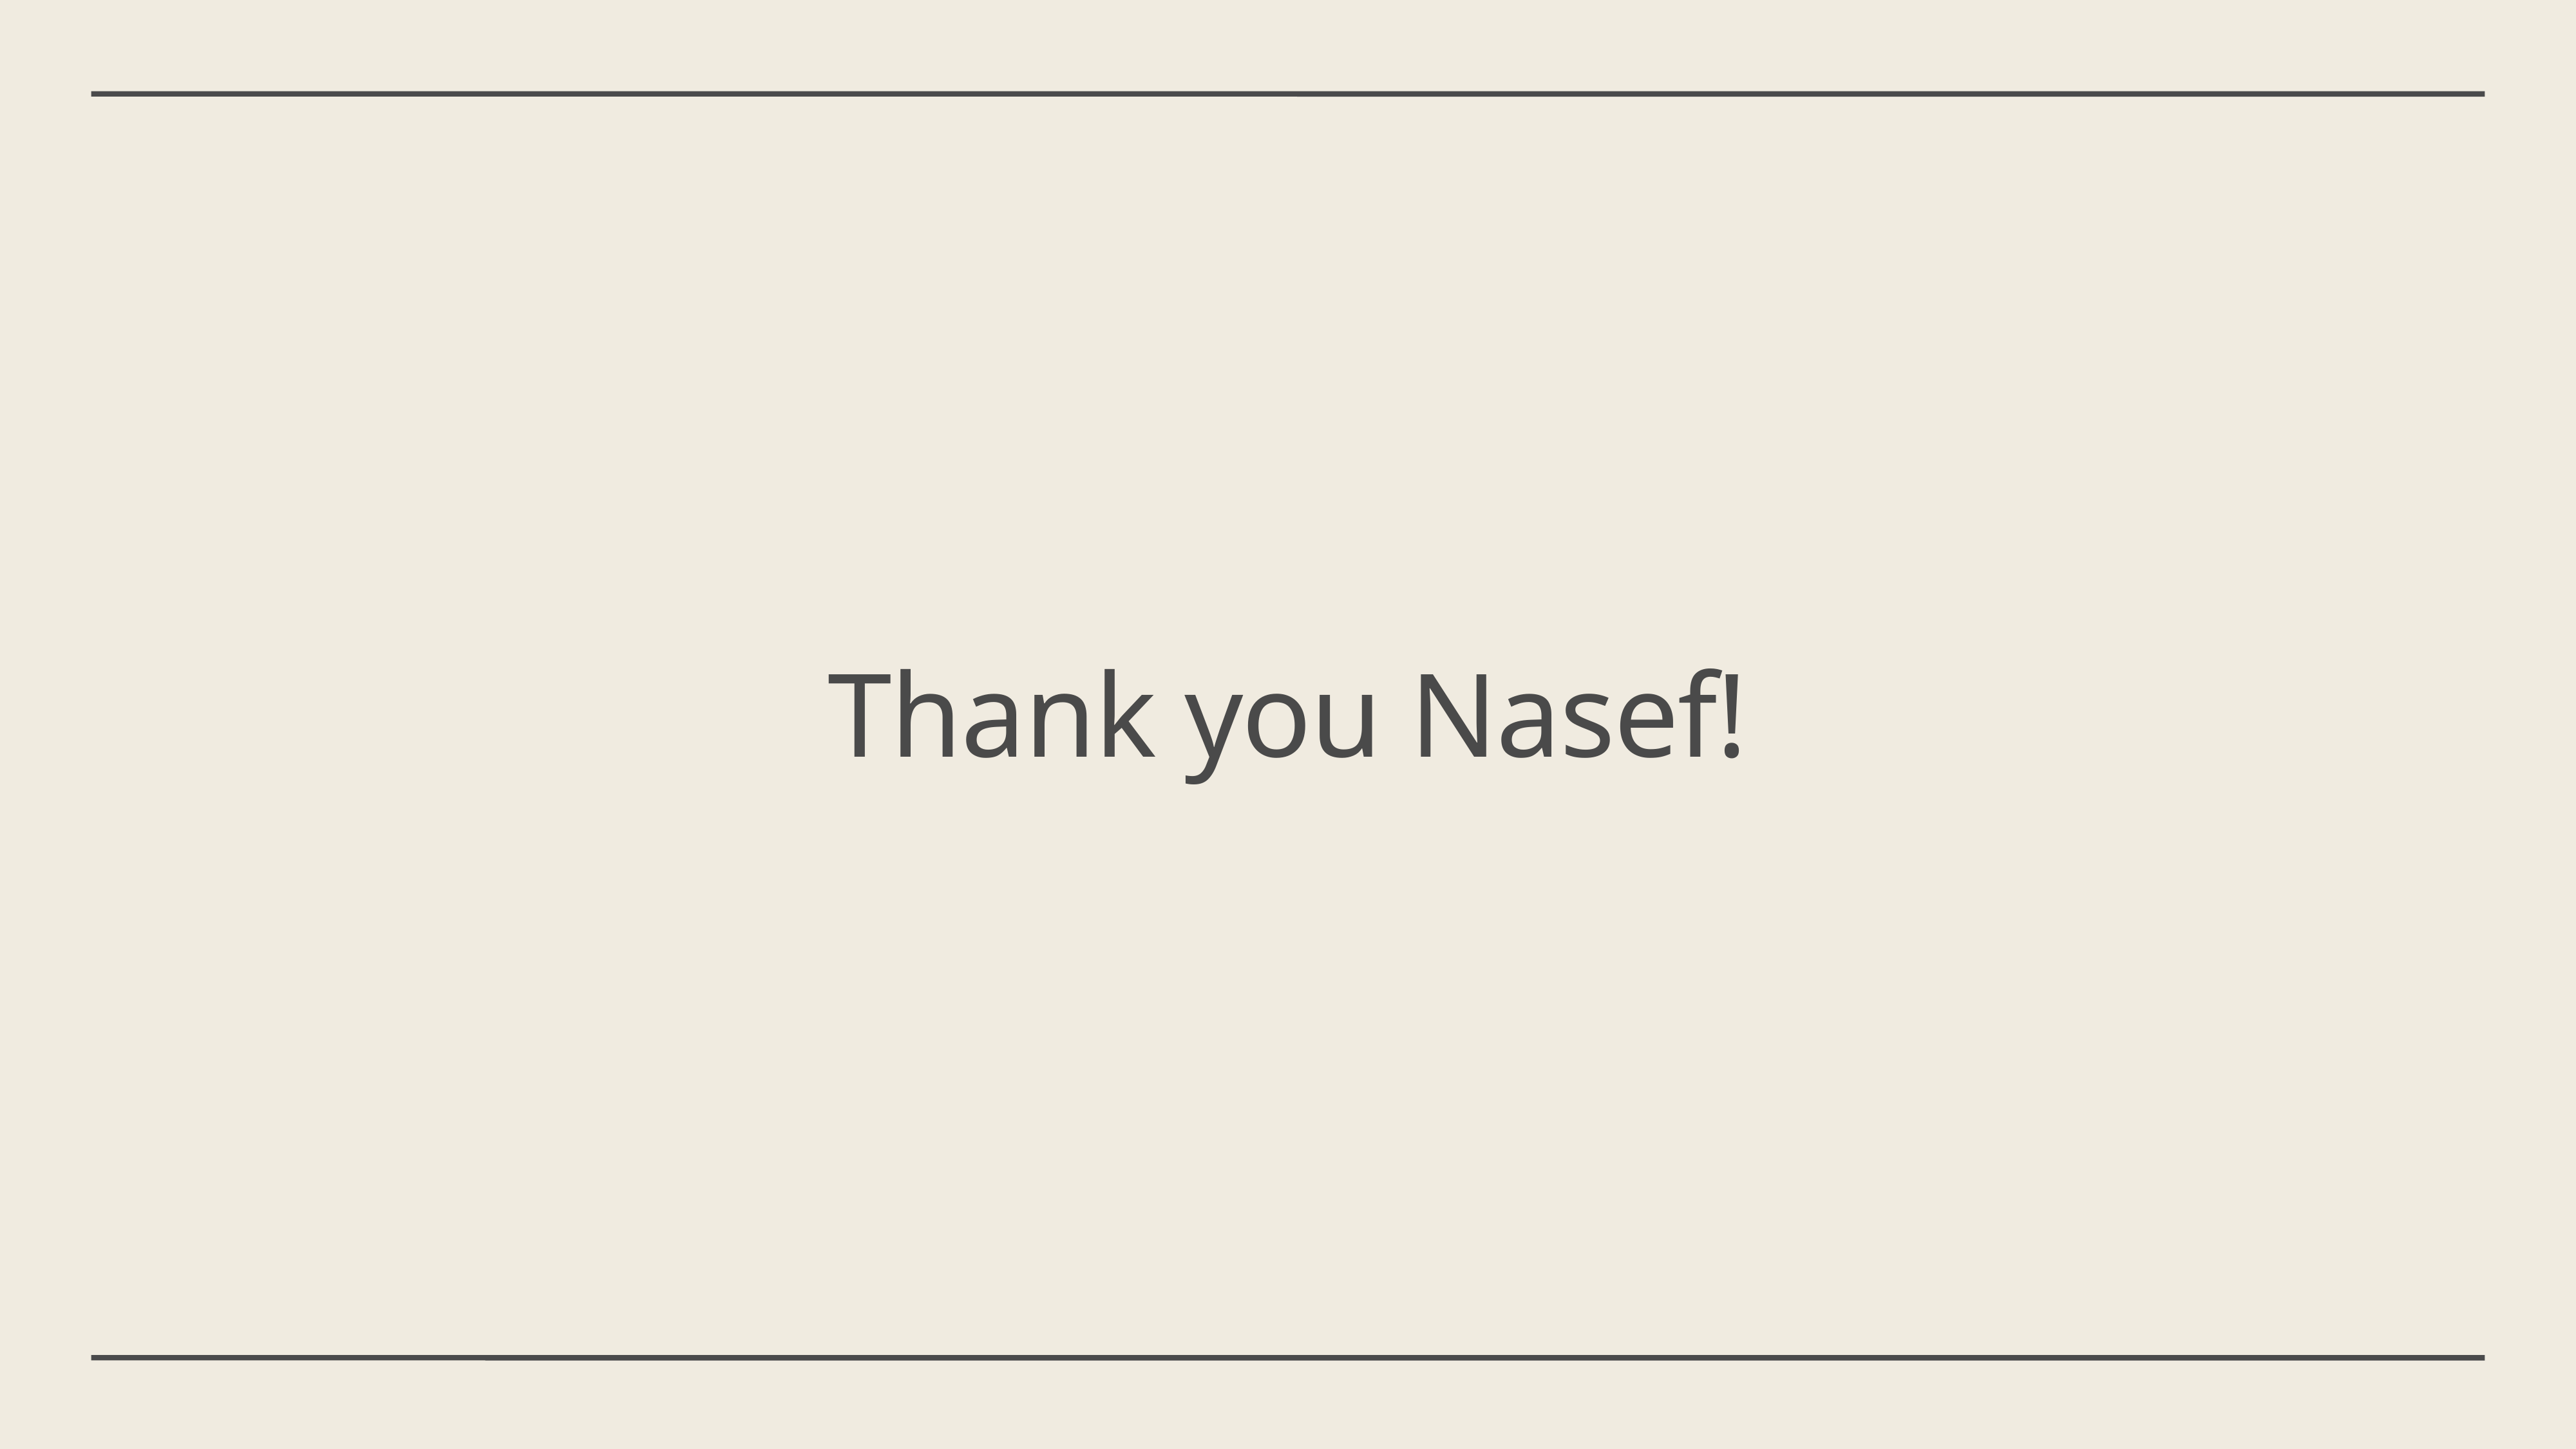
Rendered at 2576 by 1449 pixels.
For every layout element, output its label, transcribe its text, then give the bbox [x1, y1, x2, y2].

list Thank you Nasef! [182, 557, 2394, 890]
